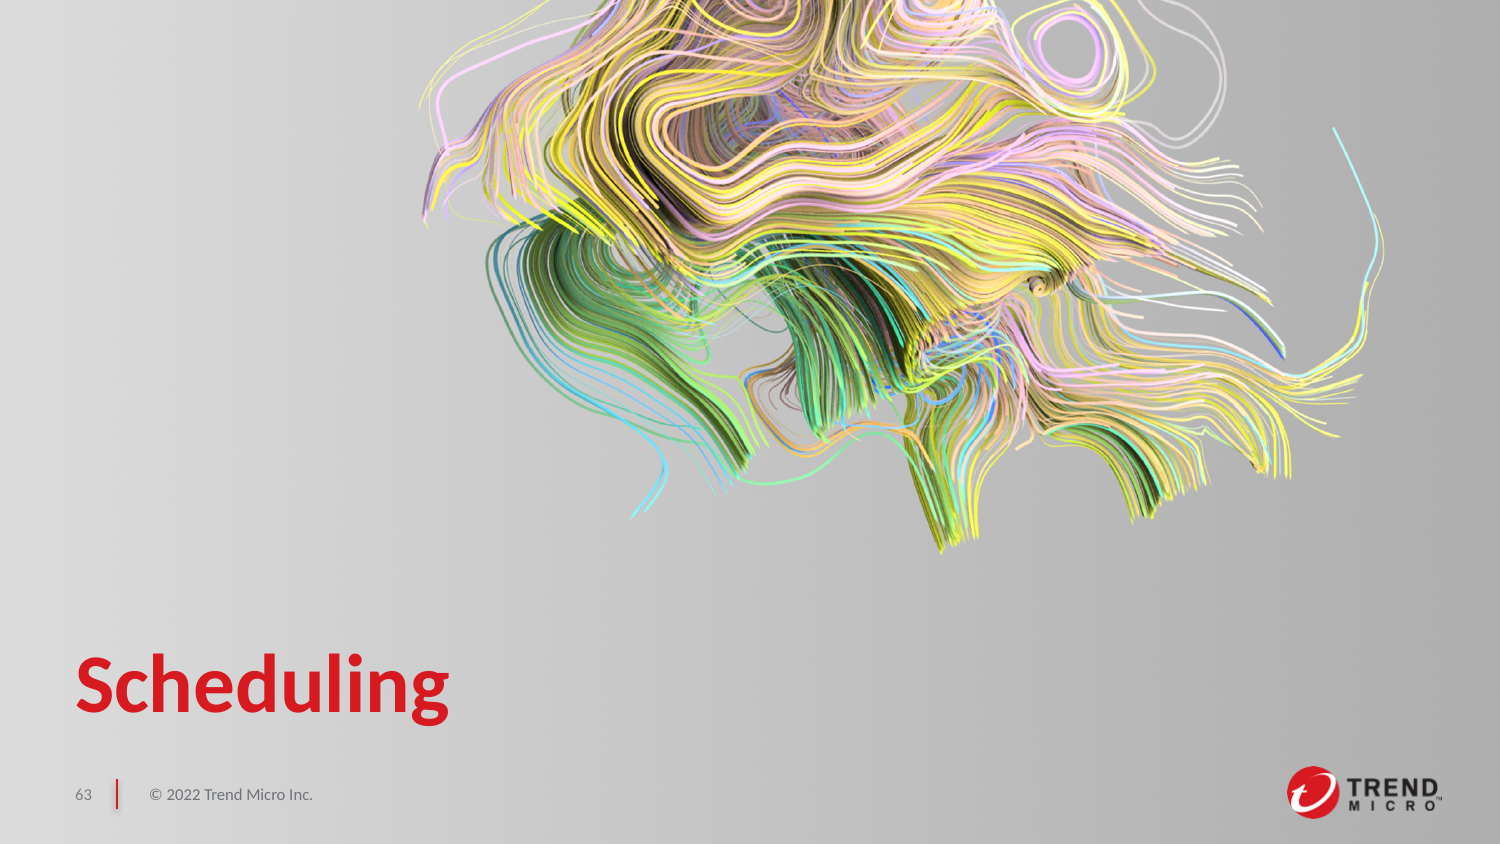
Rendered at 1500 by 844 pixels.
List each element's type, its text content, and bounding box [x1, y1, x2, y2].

title Scheduling [75, 321, 972, 737]
picture [0, 0, 1500, 844]
